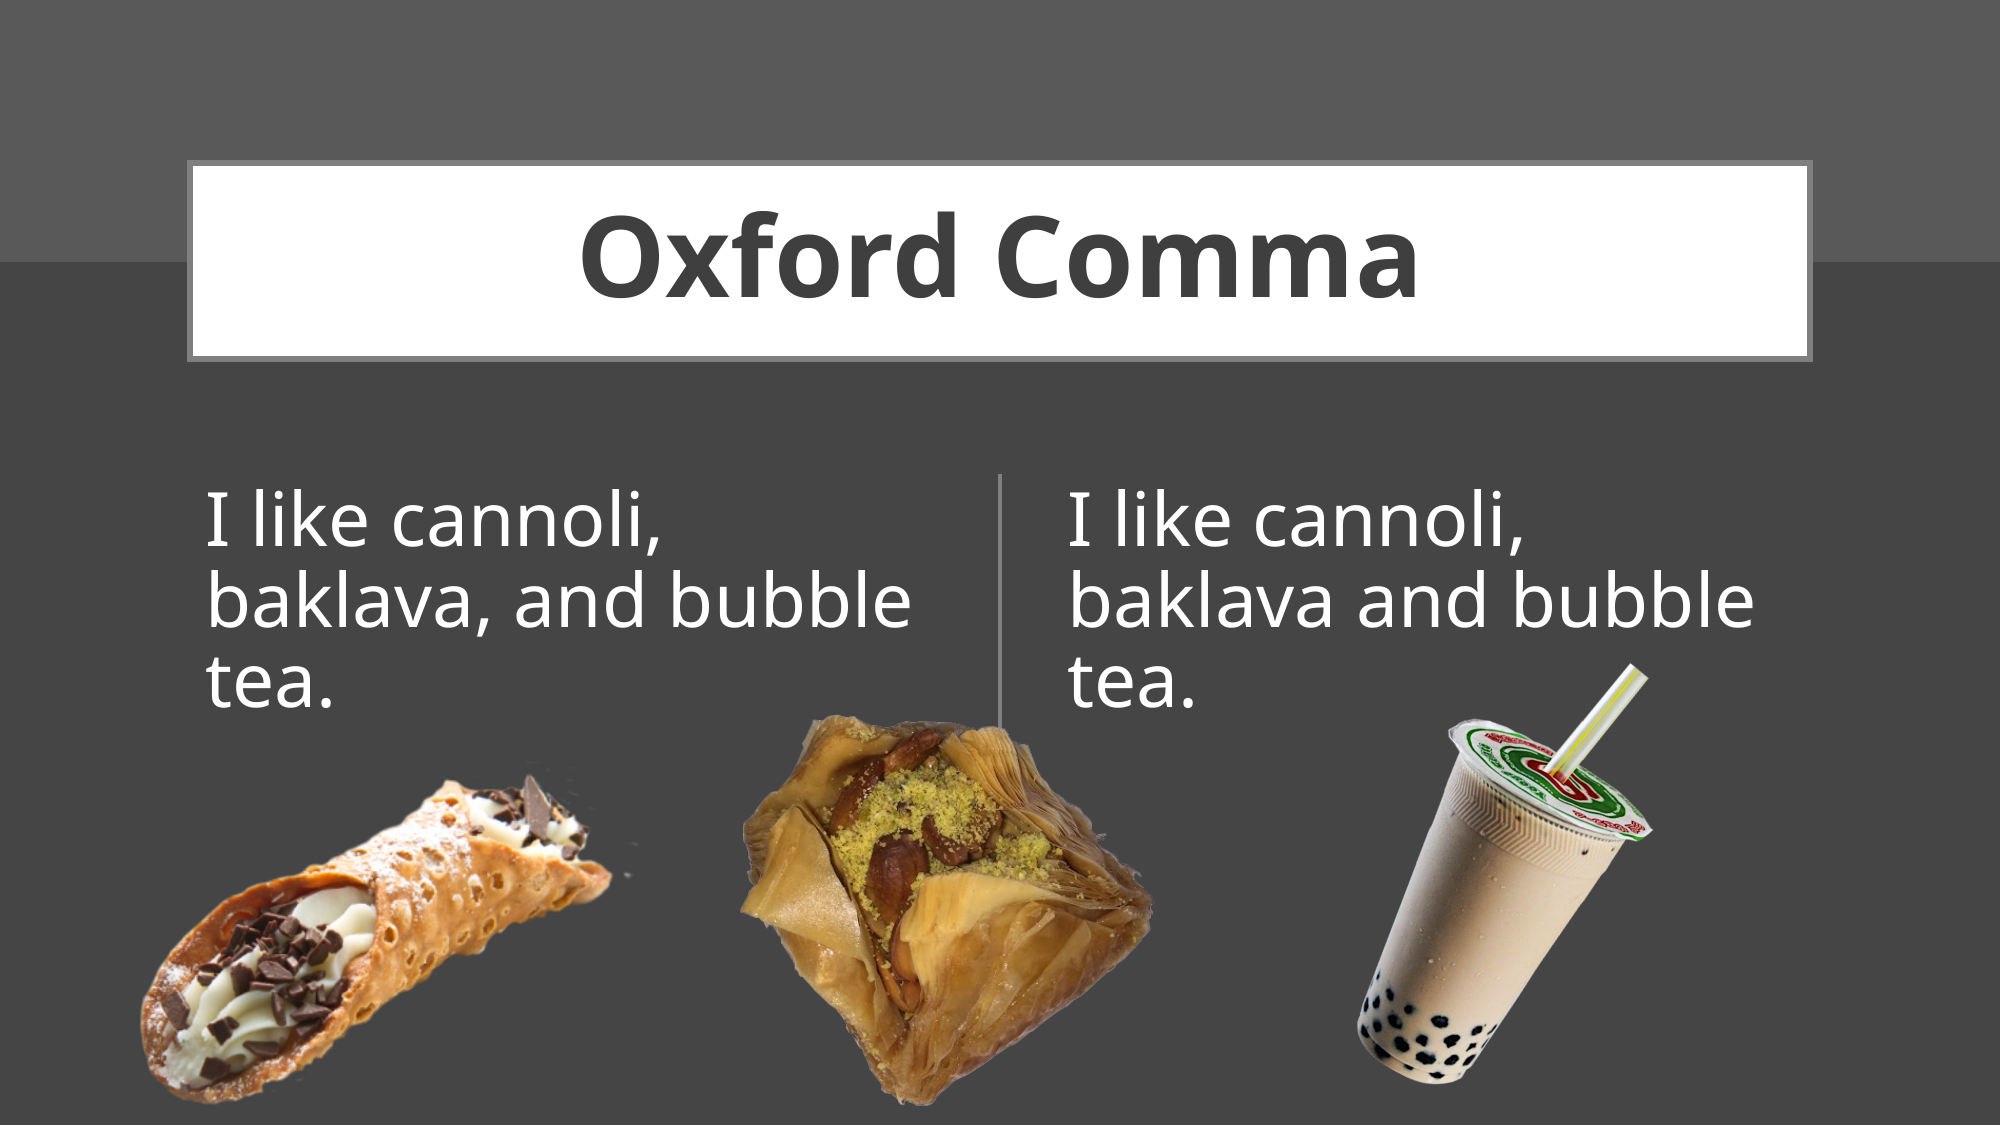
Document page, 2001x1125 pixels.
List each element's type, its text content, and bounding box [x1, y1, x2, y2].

text_box [0, 0, 2000, 263]
picture [1280, 590, 1734, 1125]
title Oxford Comma [190, 163, 1810, 360]
list I like cannoli, baklava and bubble tea. [1052, 473, 1810, 960]
picture [0, 714, 1156, 1125]
list I like cannoli, baklava, and bubble tea. [190, 473, 973, 745]
